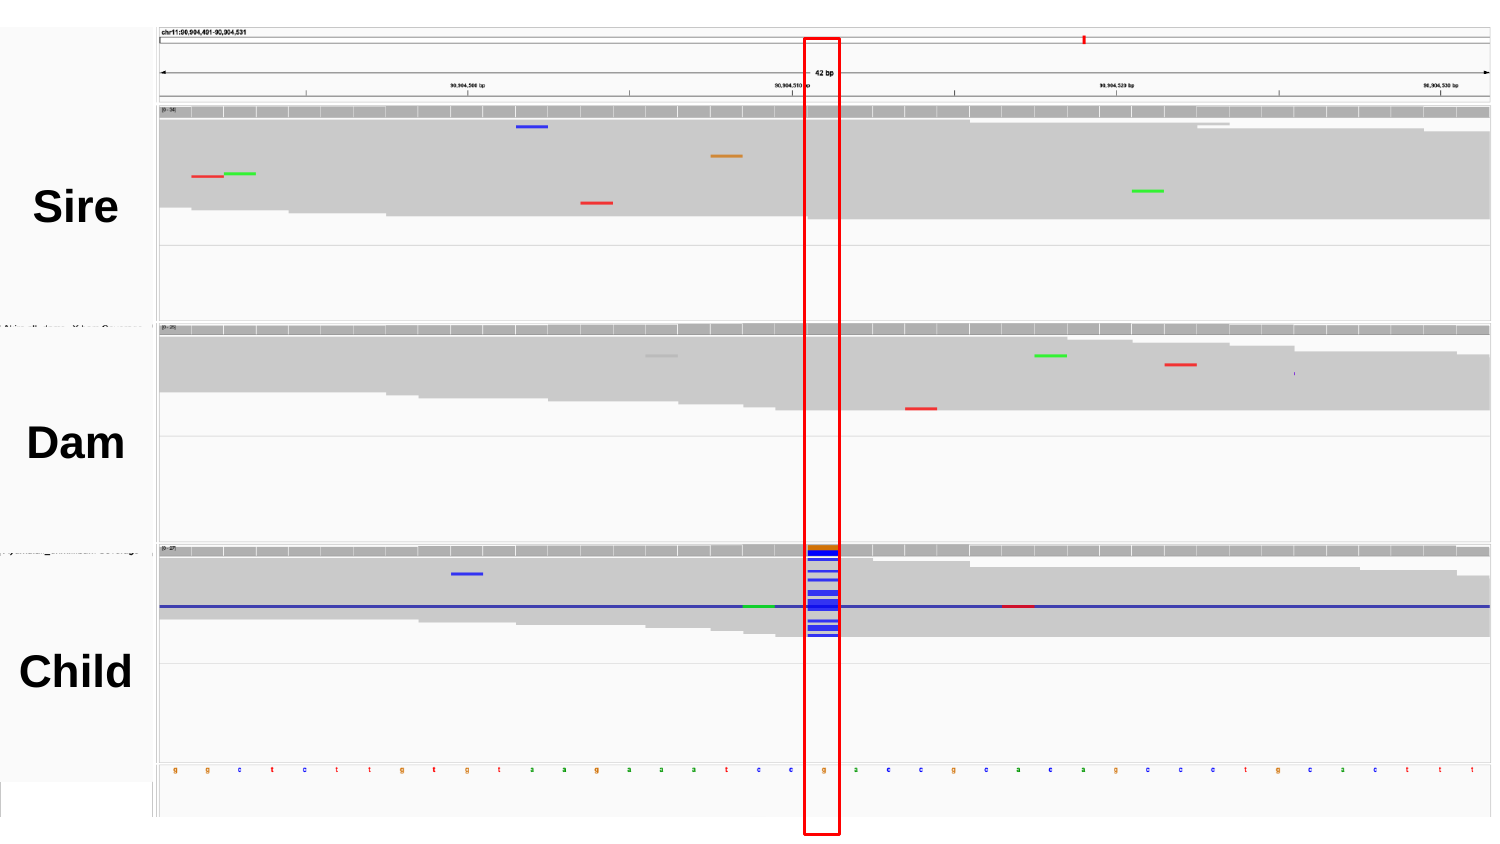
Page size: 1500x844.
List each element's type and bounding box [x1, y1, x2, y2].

picture [0, 26, 1500, 817]
text_box [804, 825, 840, 835]
